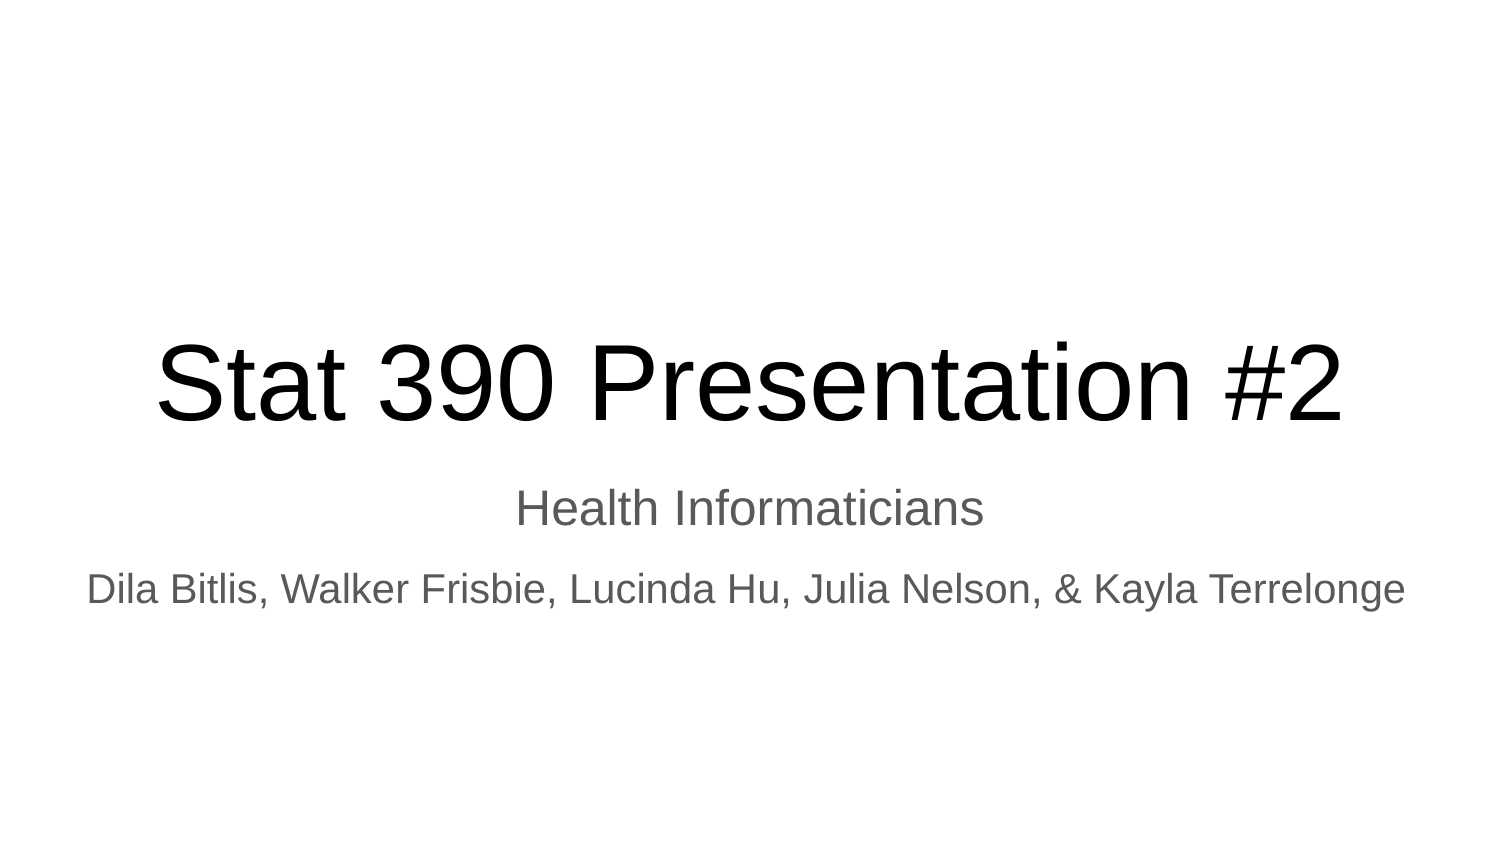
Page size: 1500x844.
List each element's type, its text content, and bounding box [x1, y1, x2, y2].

subtitle Health Informaticians Dila Bitlis, Walker Frisbie, Lucinda Hu, Julia Nelson, & Kayla Terrelonge [51, 464, 1449, 660]
title Stat 390 Presentation #2 [51, 122, 1449, 459]
